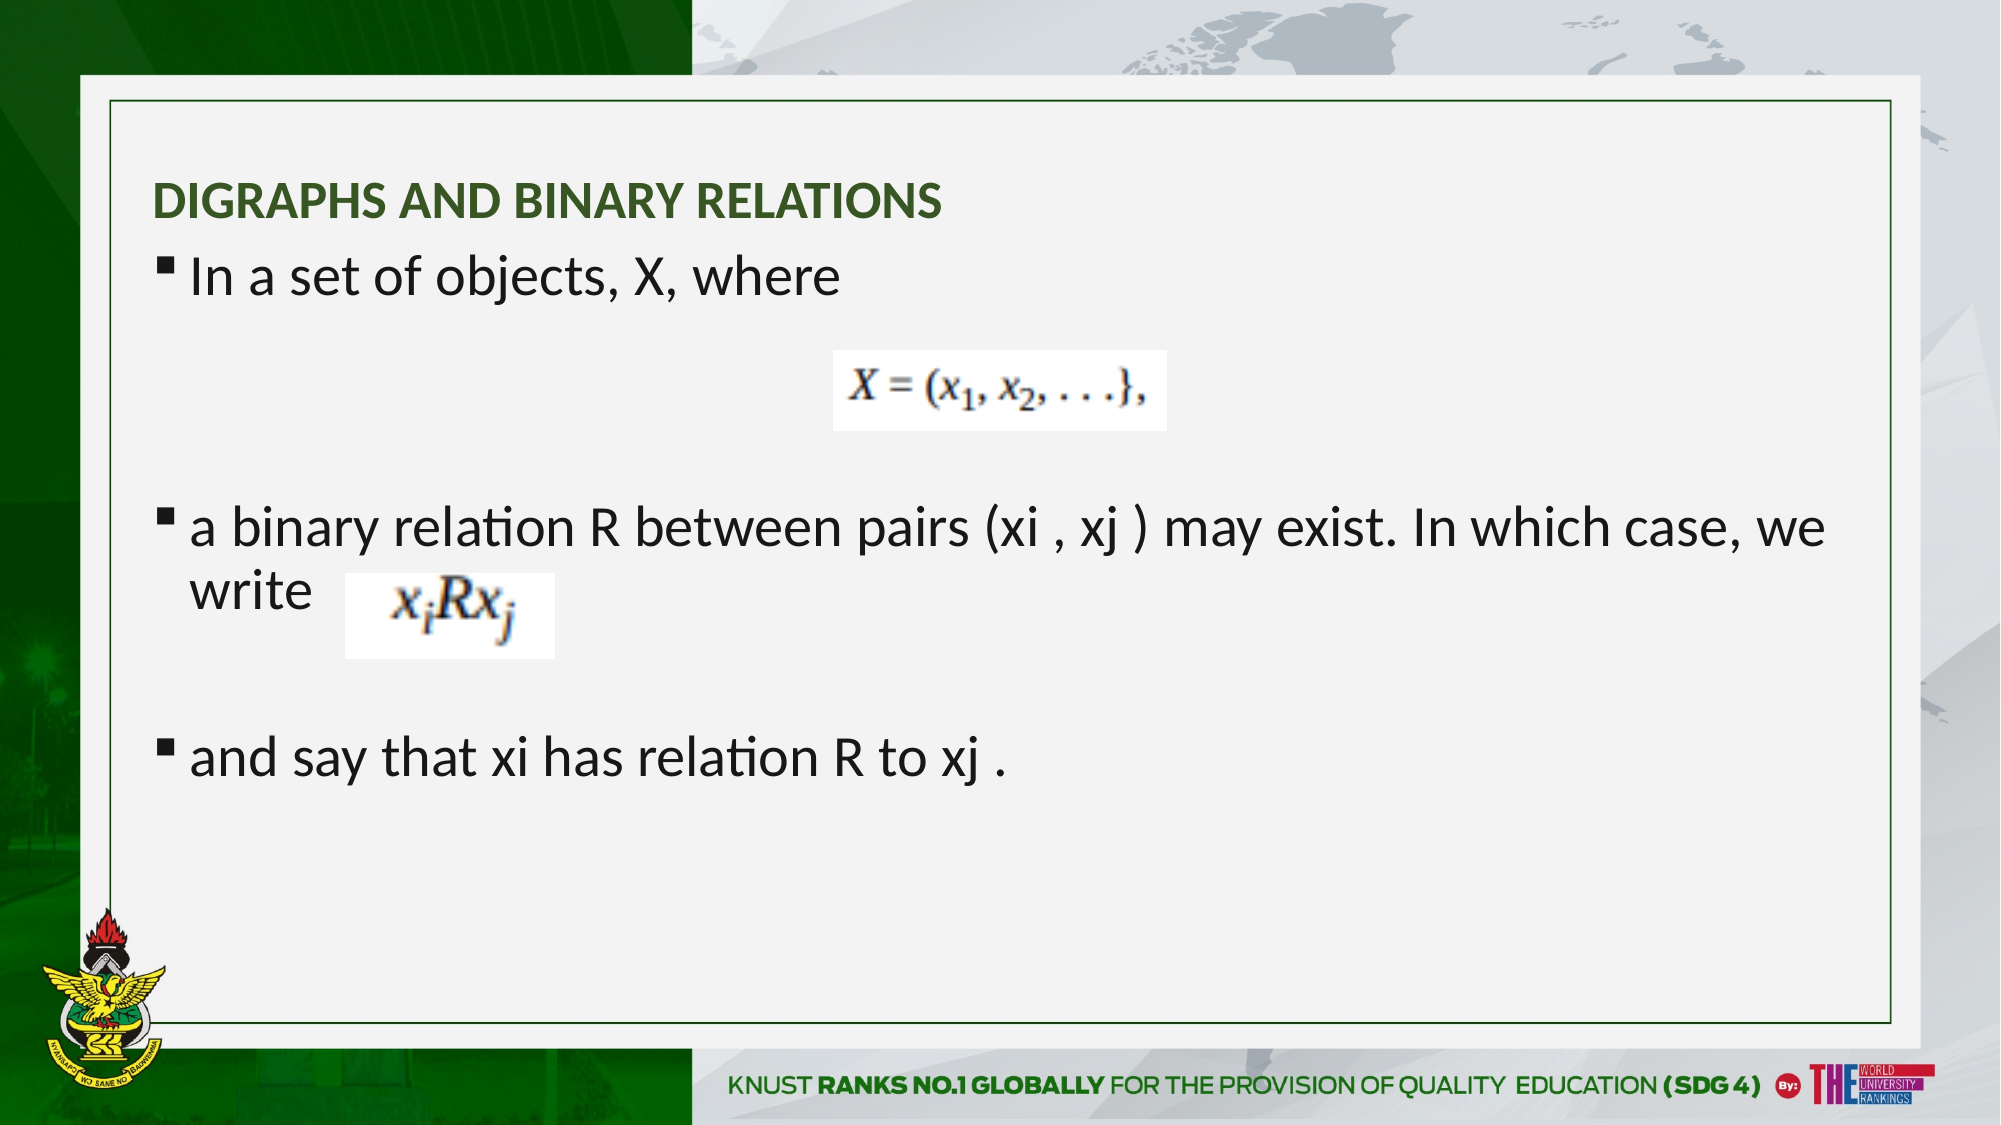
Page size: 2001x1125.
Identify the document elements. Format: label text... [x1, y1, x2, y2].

list In a set of objects, X, where a binary relation R between pairs (xi , xj ) may exist. In which case, we write and say that xi has relation R to xj . [137, 237, 1863, 995]
title DIGRAPHS AND BINARY RELATIONS [137, 163, 1863, 237]
picture [0, 0, 2001, 1125]
